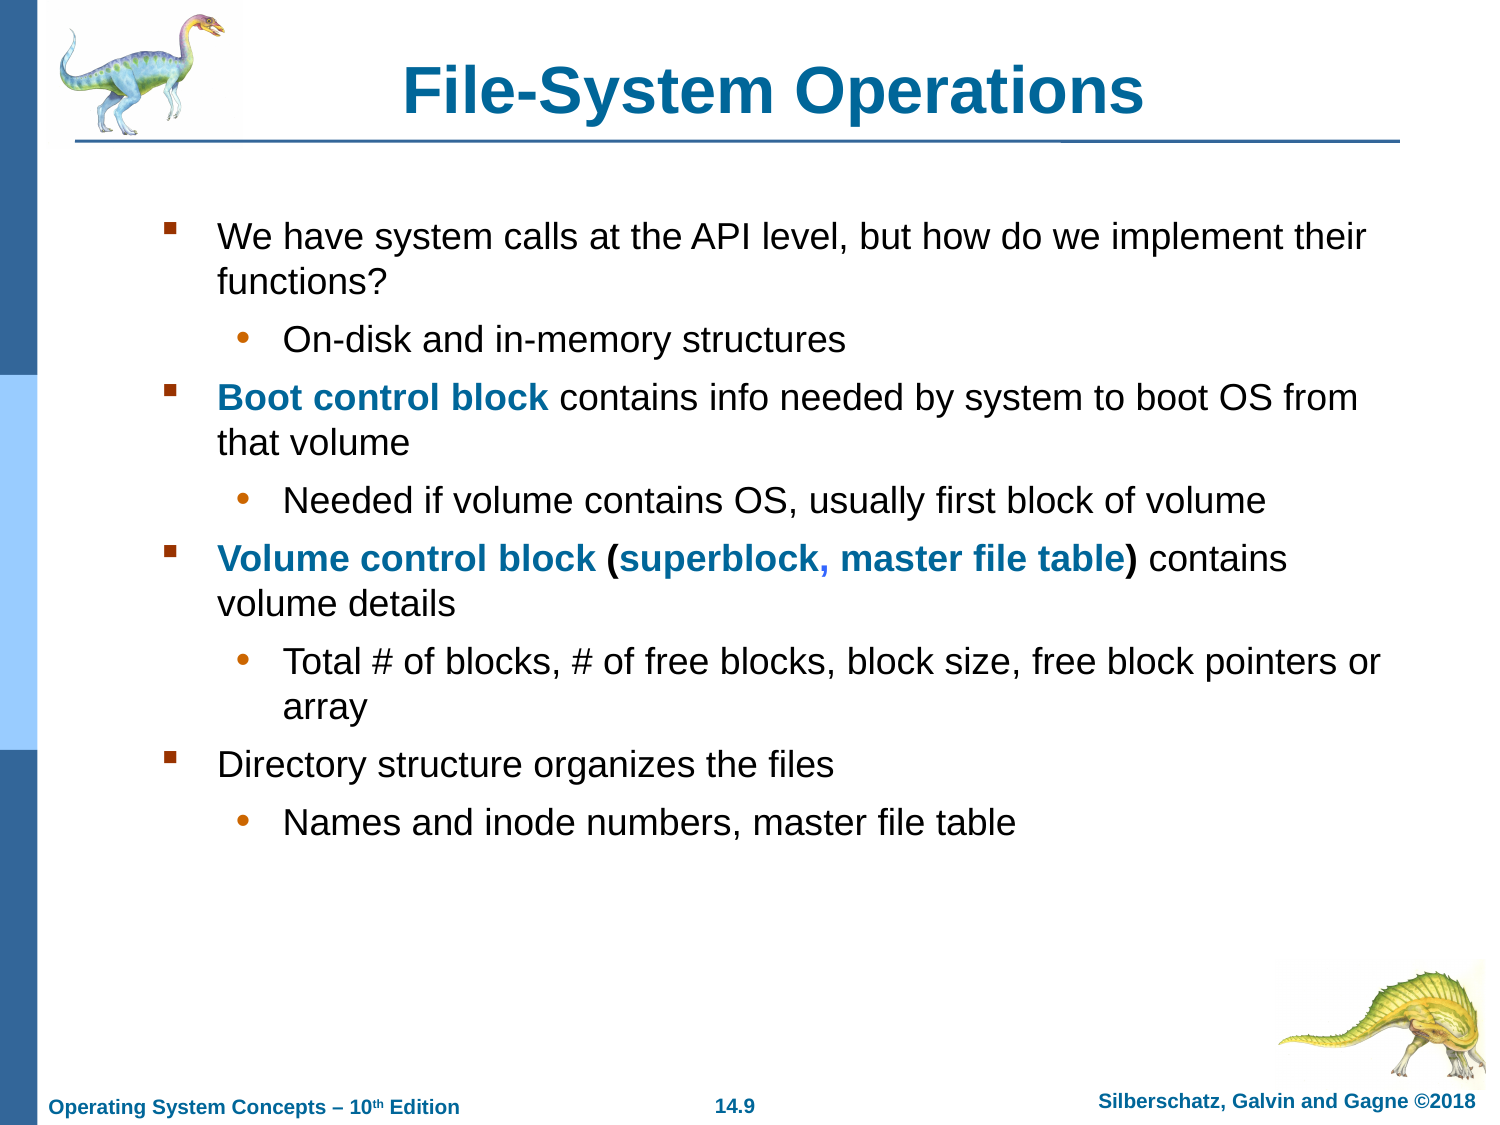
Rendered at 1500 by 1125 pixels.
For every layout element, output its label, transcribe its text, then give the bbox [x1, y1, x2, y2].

picture [46, 0, 243, 149]
list We have system calls at the API level, but how do we implement their functions? On-disk and in-memory structures Boot control block contains info needed by system to boot OS from that volume Needed if volume contains OS, usually first block of volume Volume control block (superblock, master file table) contains volume details Total # of blocks, # of free blocks, block size, free block pointers or array Directory structure organizes the files Names and inode numbers, master file table [145, 204, 1402, 948]
picture [1275, 959, 1486, 1090]
title File-System Operations [140, 39, 1409, 135]
